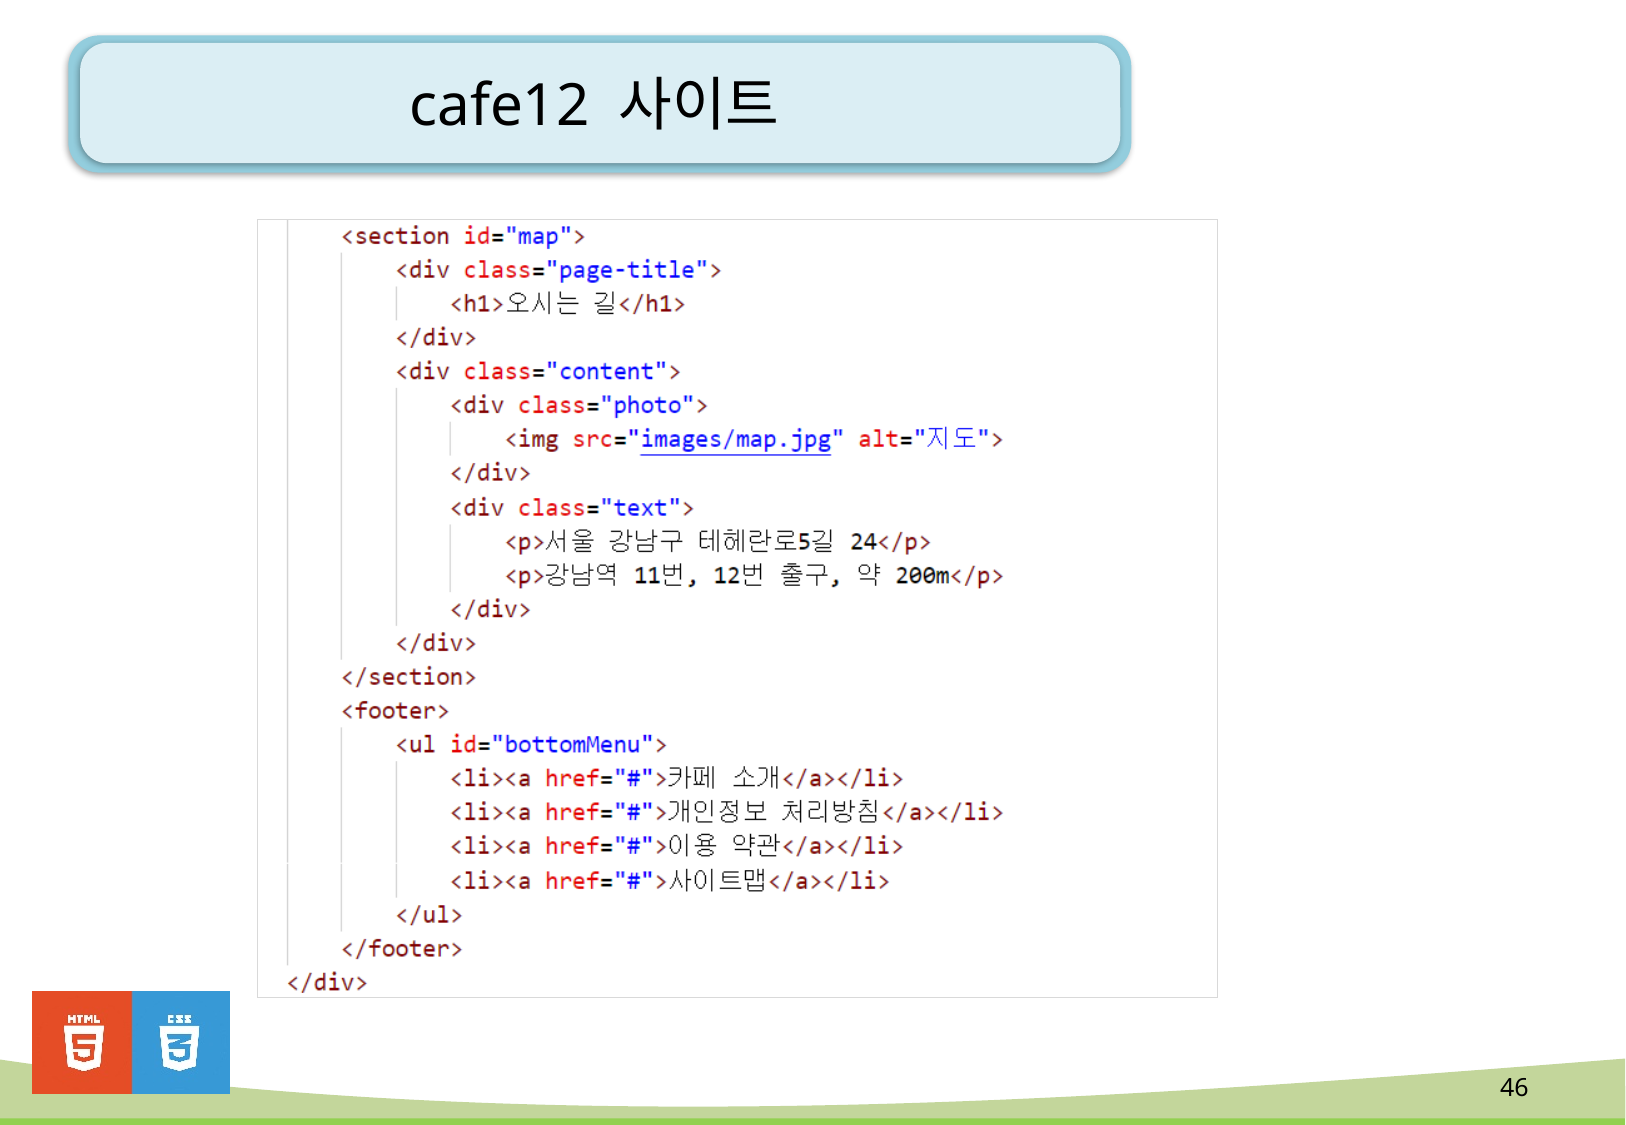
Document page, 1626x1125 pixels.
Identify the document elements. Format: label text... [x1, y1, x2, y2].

picture [257, 219, 1218, 998]
title cafe12 사이트 [68, 32, 1121, 173]
slide_number 46 [1452, 1058, 1544, 1119]
picture [32, 991, 230, 1094]
